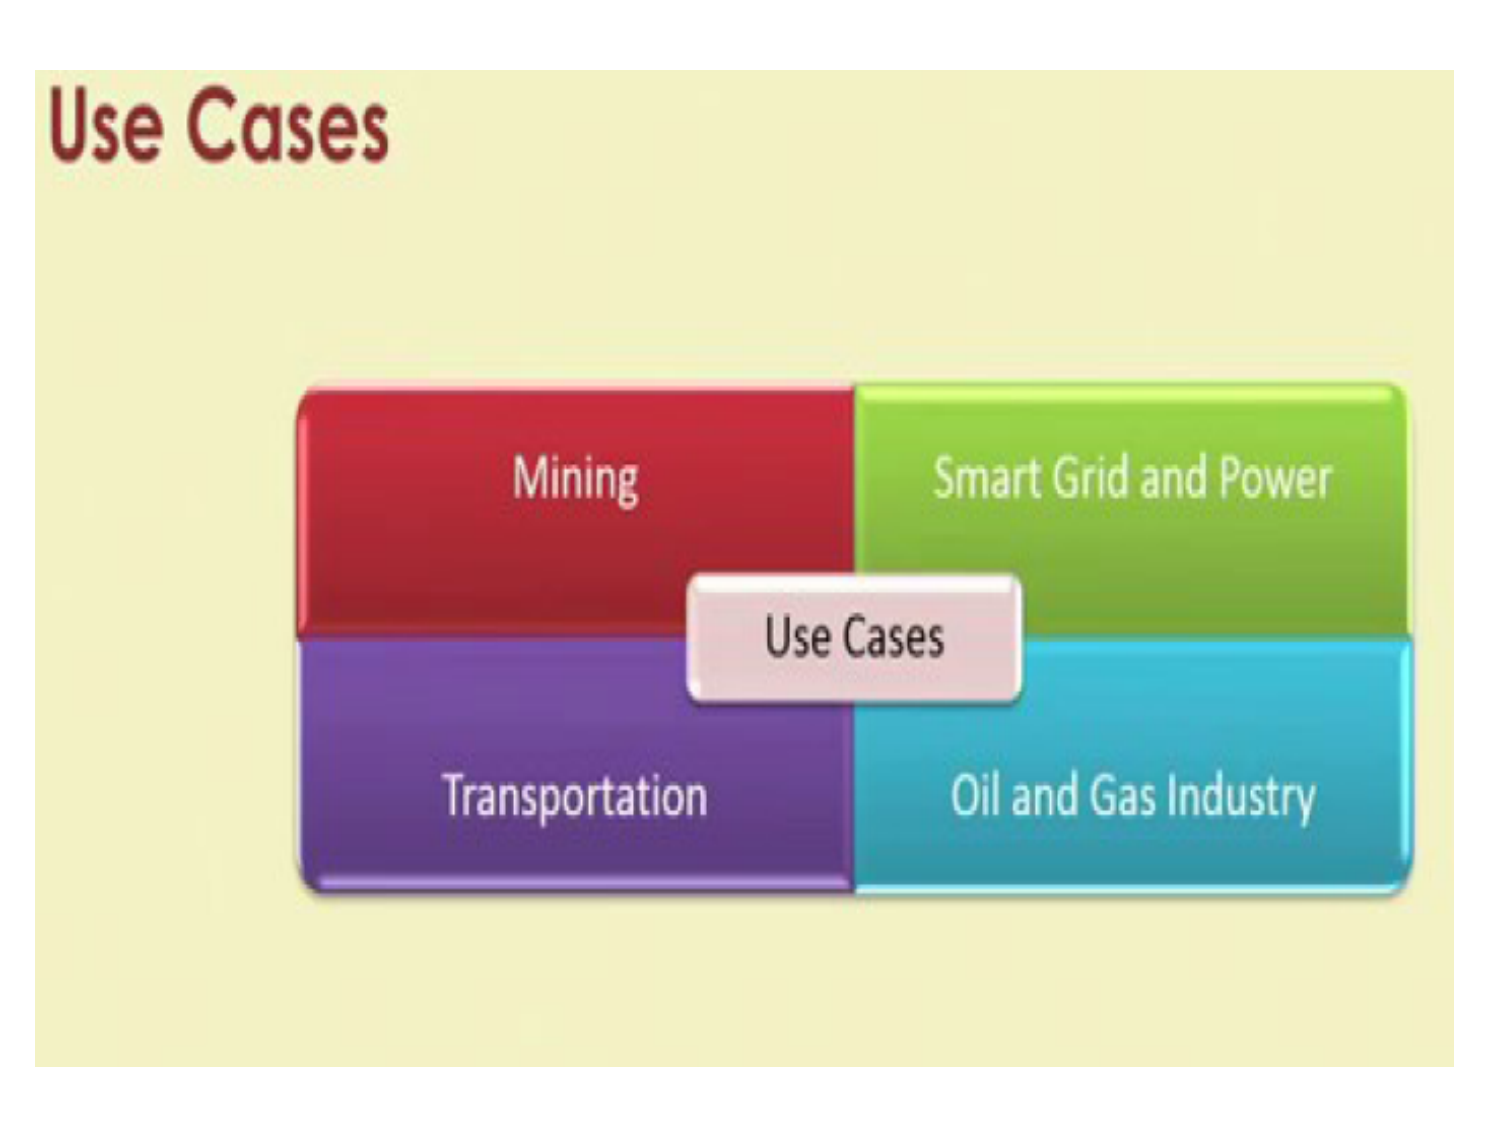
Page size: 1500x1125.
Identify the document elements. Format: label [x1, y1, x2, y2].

picture [34, 70, 1454, 1067]
